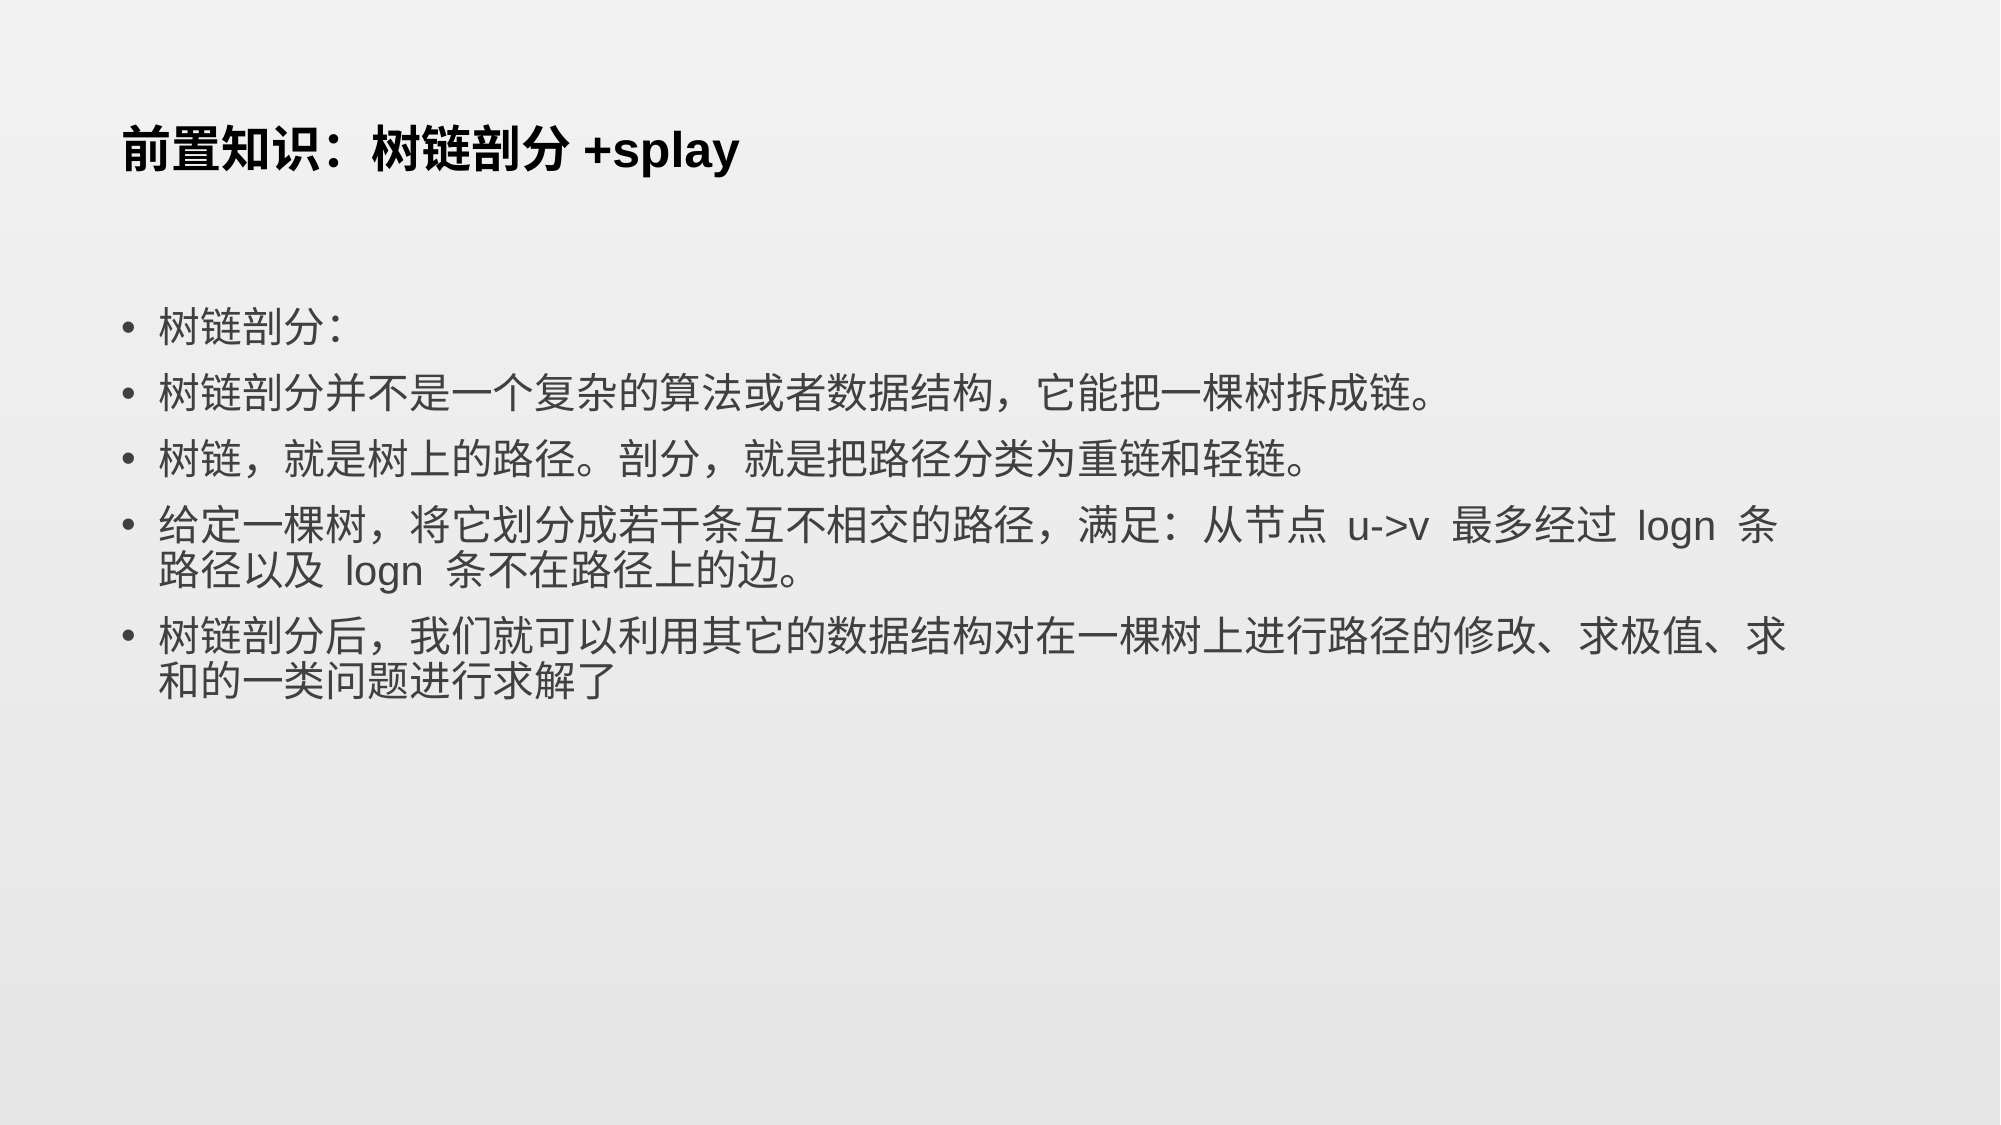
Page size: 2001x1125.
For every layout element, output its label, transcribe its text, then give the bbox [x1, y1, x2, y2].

list 树链剖分： 树链剖分并不是一个复杂的算法或者数据结构，它能把一棵树拆成链。 树链，就是树上的路径。剖分，就是把路径分类为重链和轻链。 给定一棵树，将它划分成若干条互不相交的路径，满足：从节点 u->v 最多经过 logn 条路径以及 logn 条不在路径上的边。 树链剖分后，我们就可以利用其它的数据结构对在一棵树上进行路径的修改、求极值、求和的一类问题进行求解了 [106, 299, 1832, 1014]
title 前置知识：树链剖分+splay [106, 42, 1832, 260]
